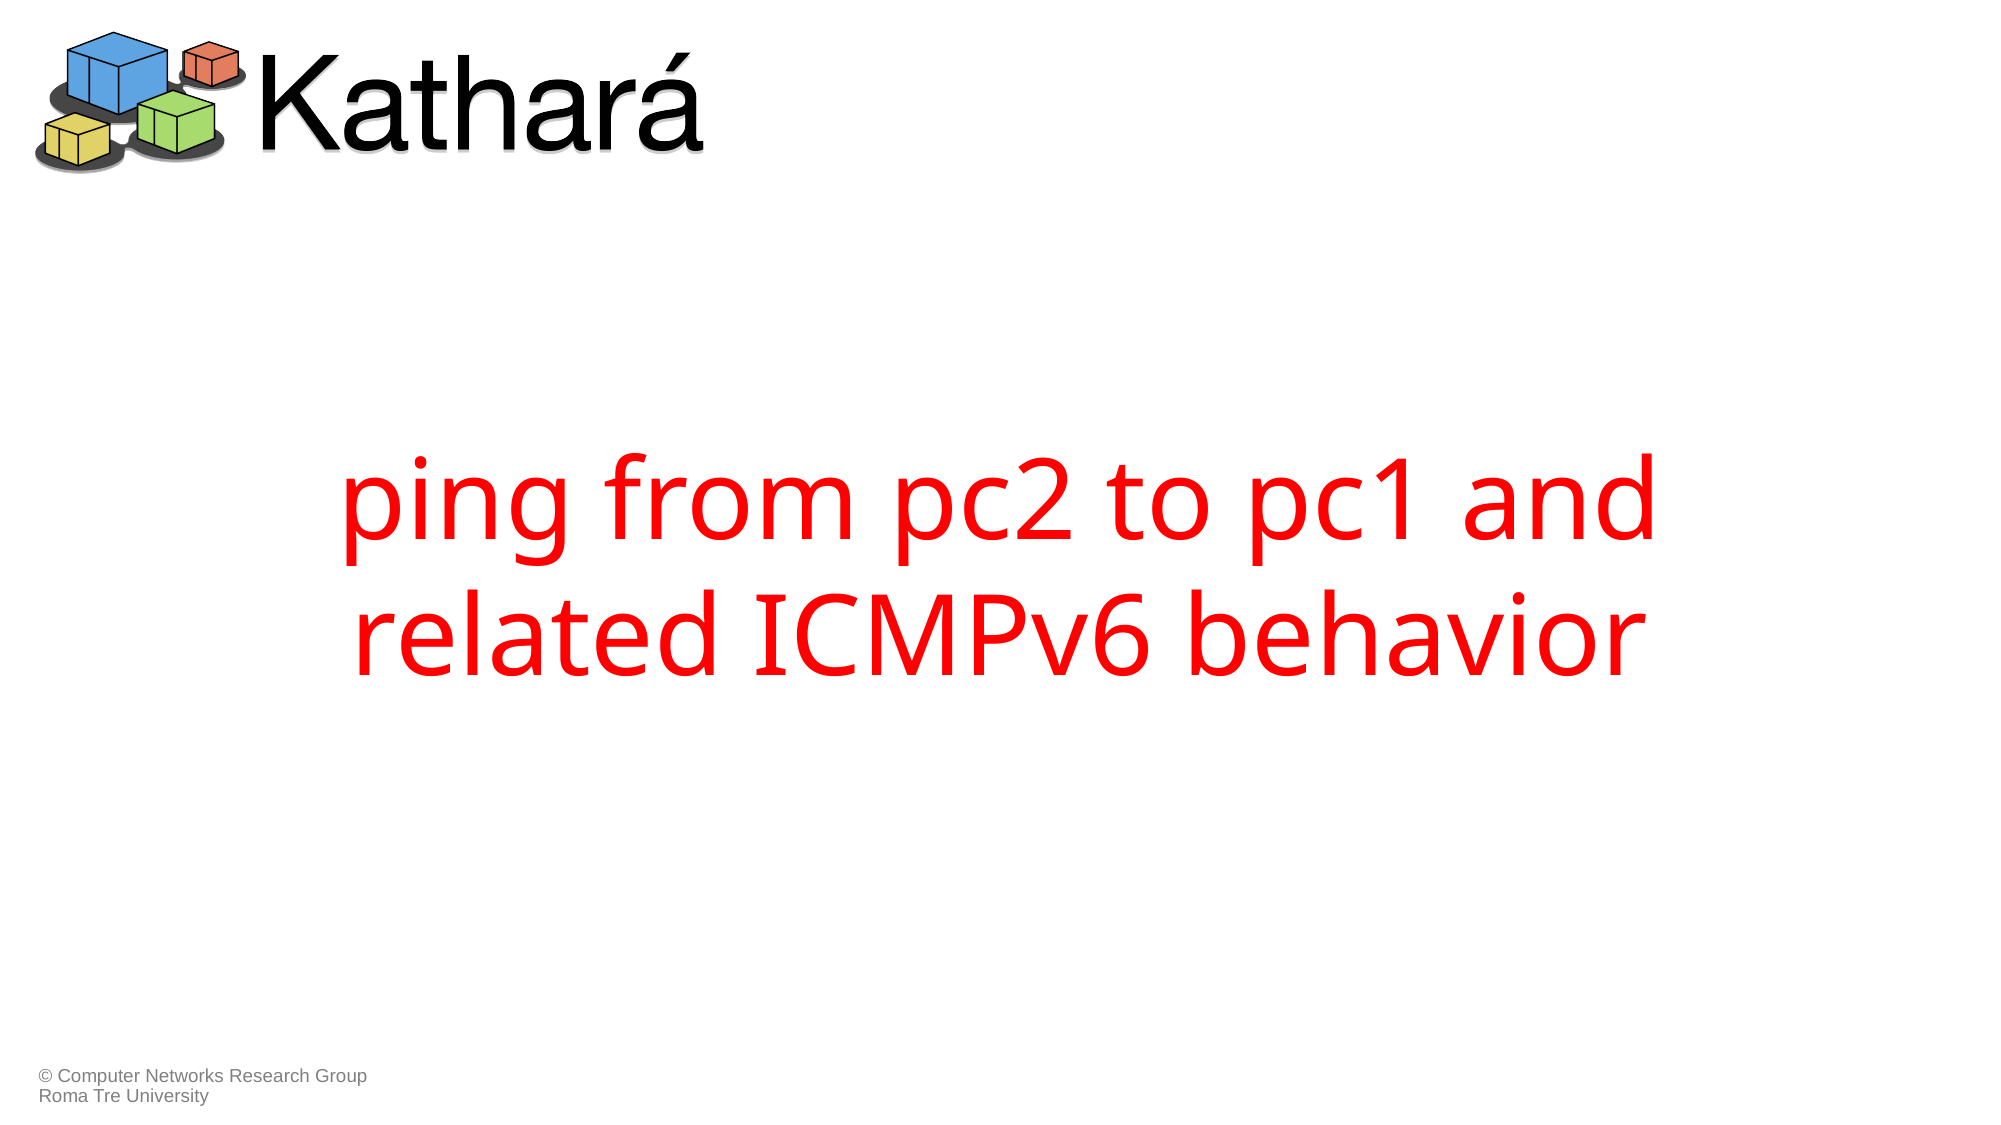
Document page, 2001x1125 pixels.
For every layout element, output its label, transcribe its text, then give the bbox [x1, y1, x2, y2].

picture [24, 24, 720, 180]
title ping from pc2 to pc1 and related ICMPv6 behavior [150, 425, 1850, 700]
